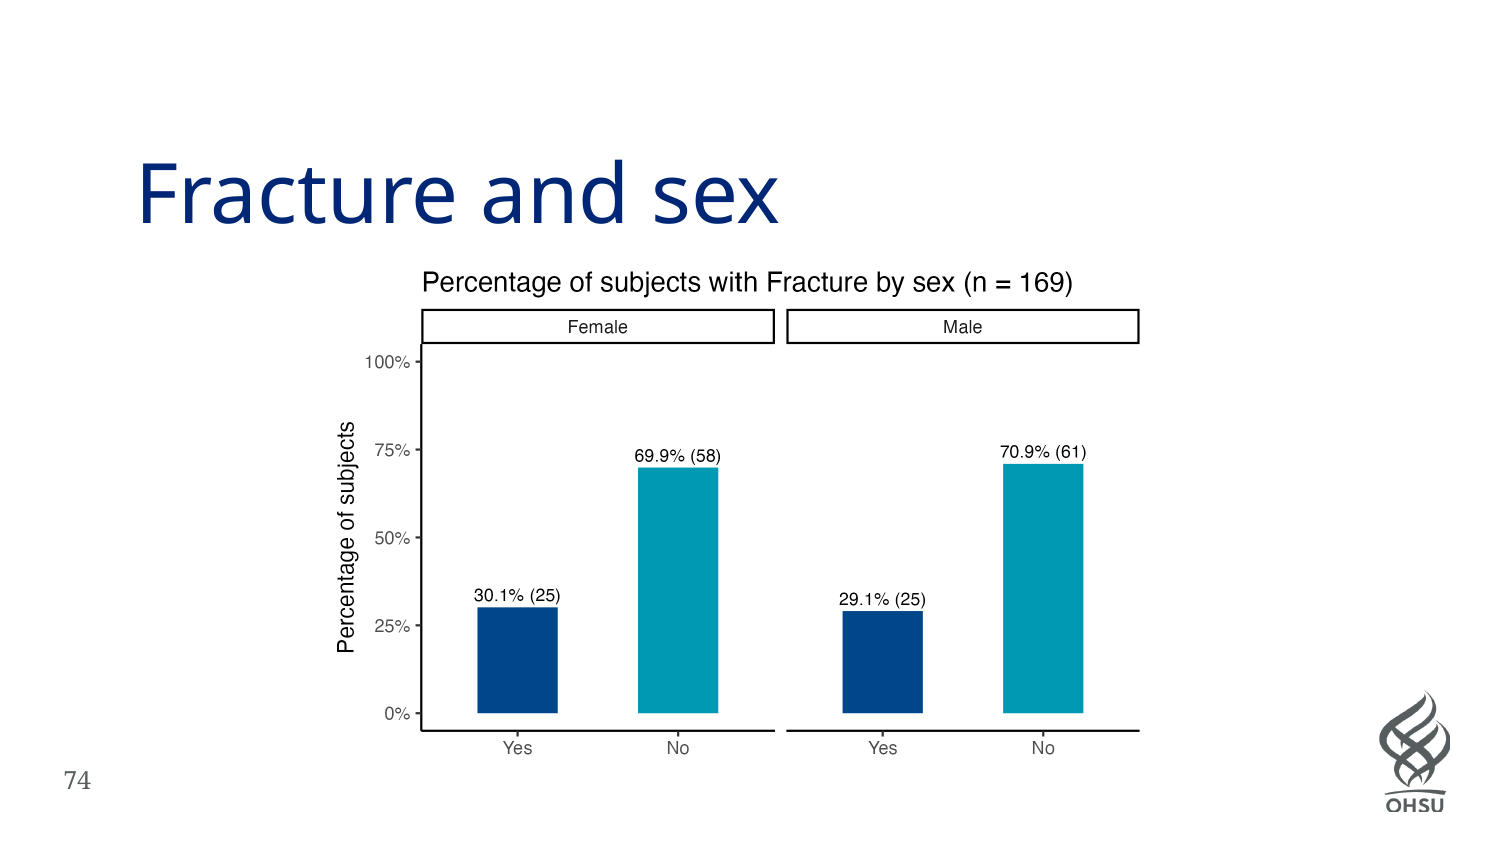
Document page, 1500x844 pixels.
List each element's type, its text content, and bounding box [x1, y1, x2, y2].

picture [325, 260, 1151, 770]
title Fracture and sex [120, 120, 1356, 261]
